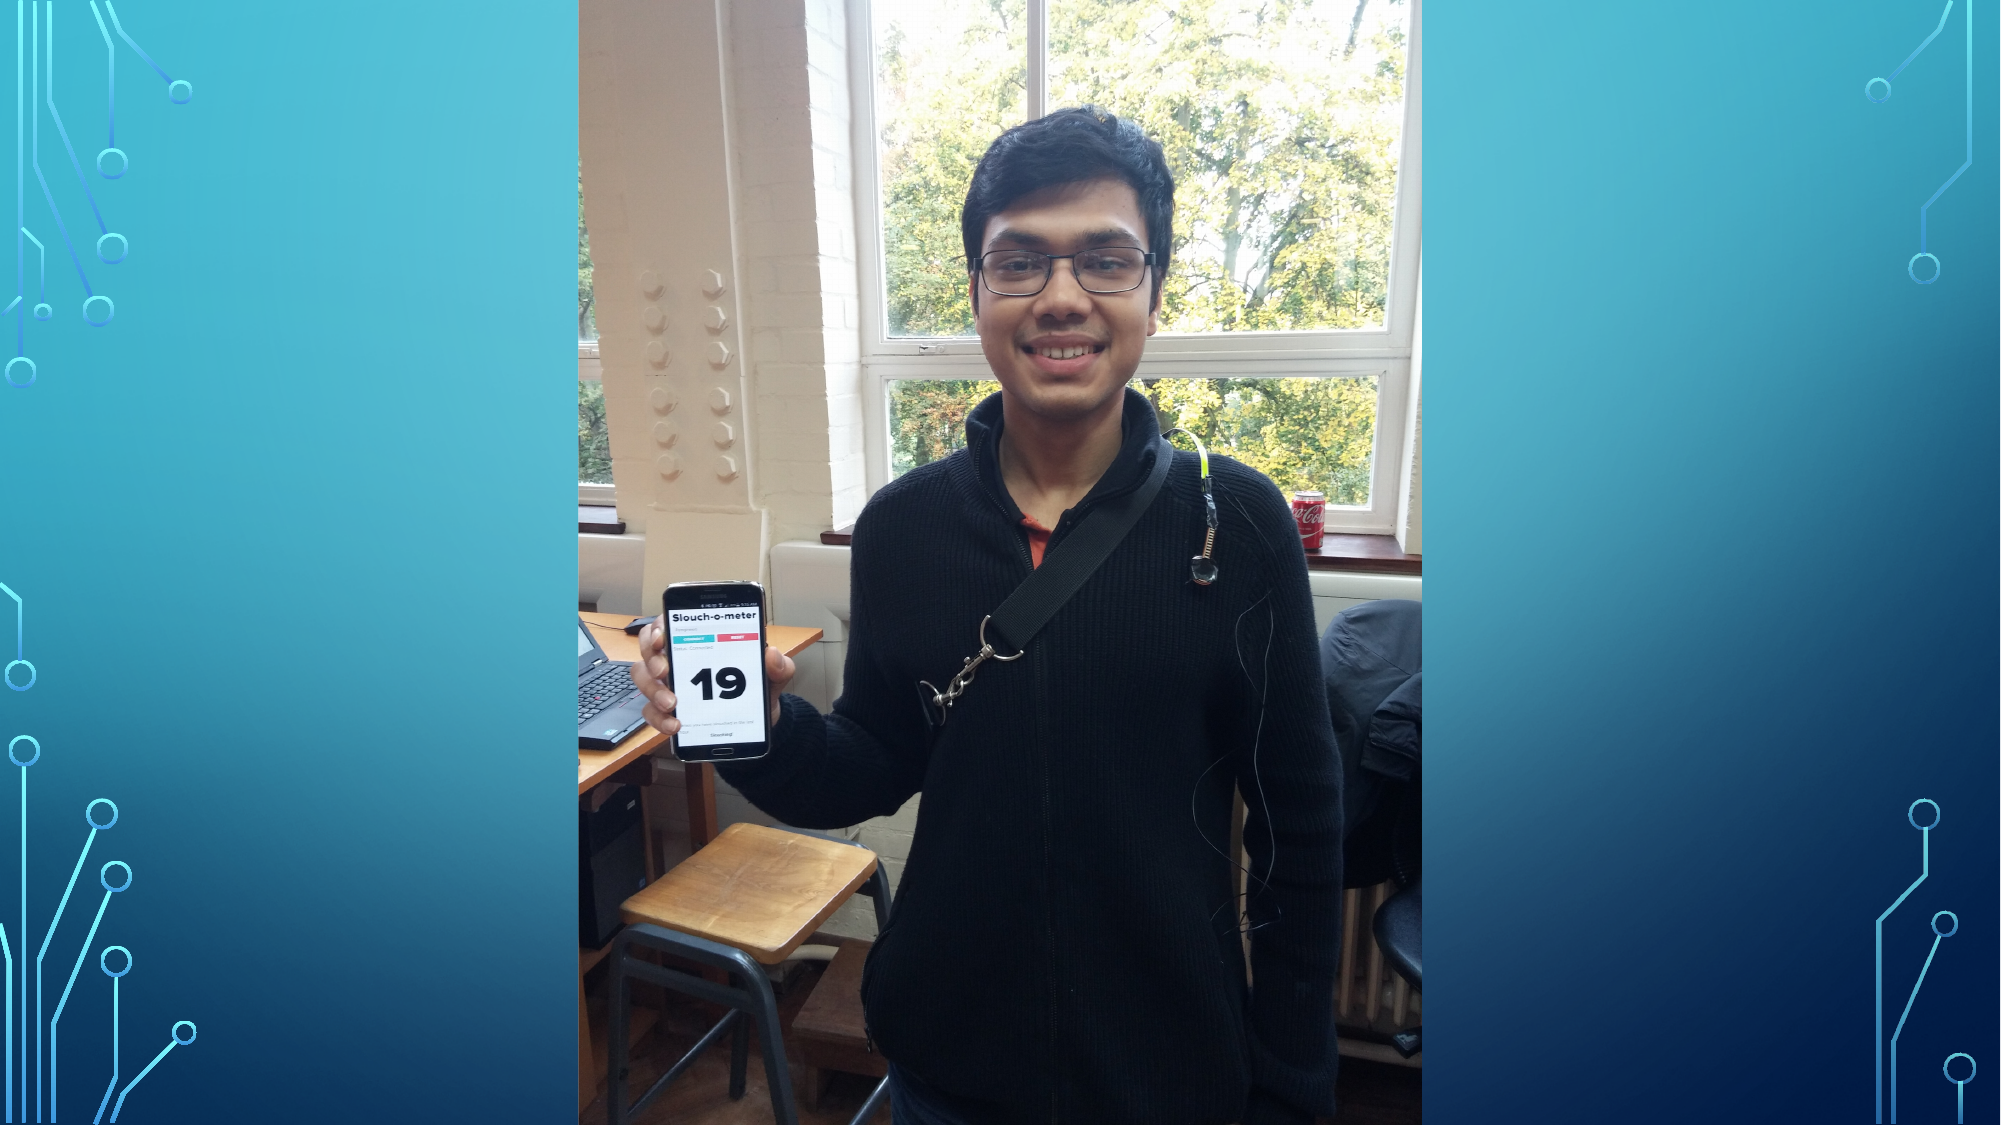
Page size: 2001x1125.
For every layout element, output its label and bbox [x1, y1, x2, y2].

picture [437, 0, 1563, 1124]
